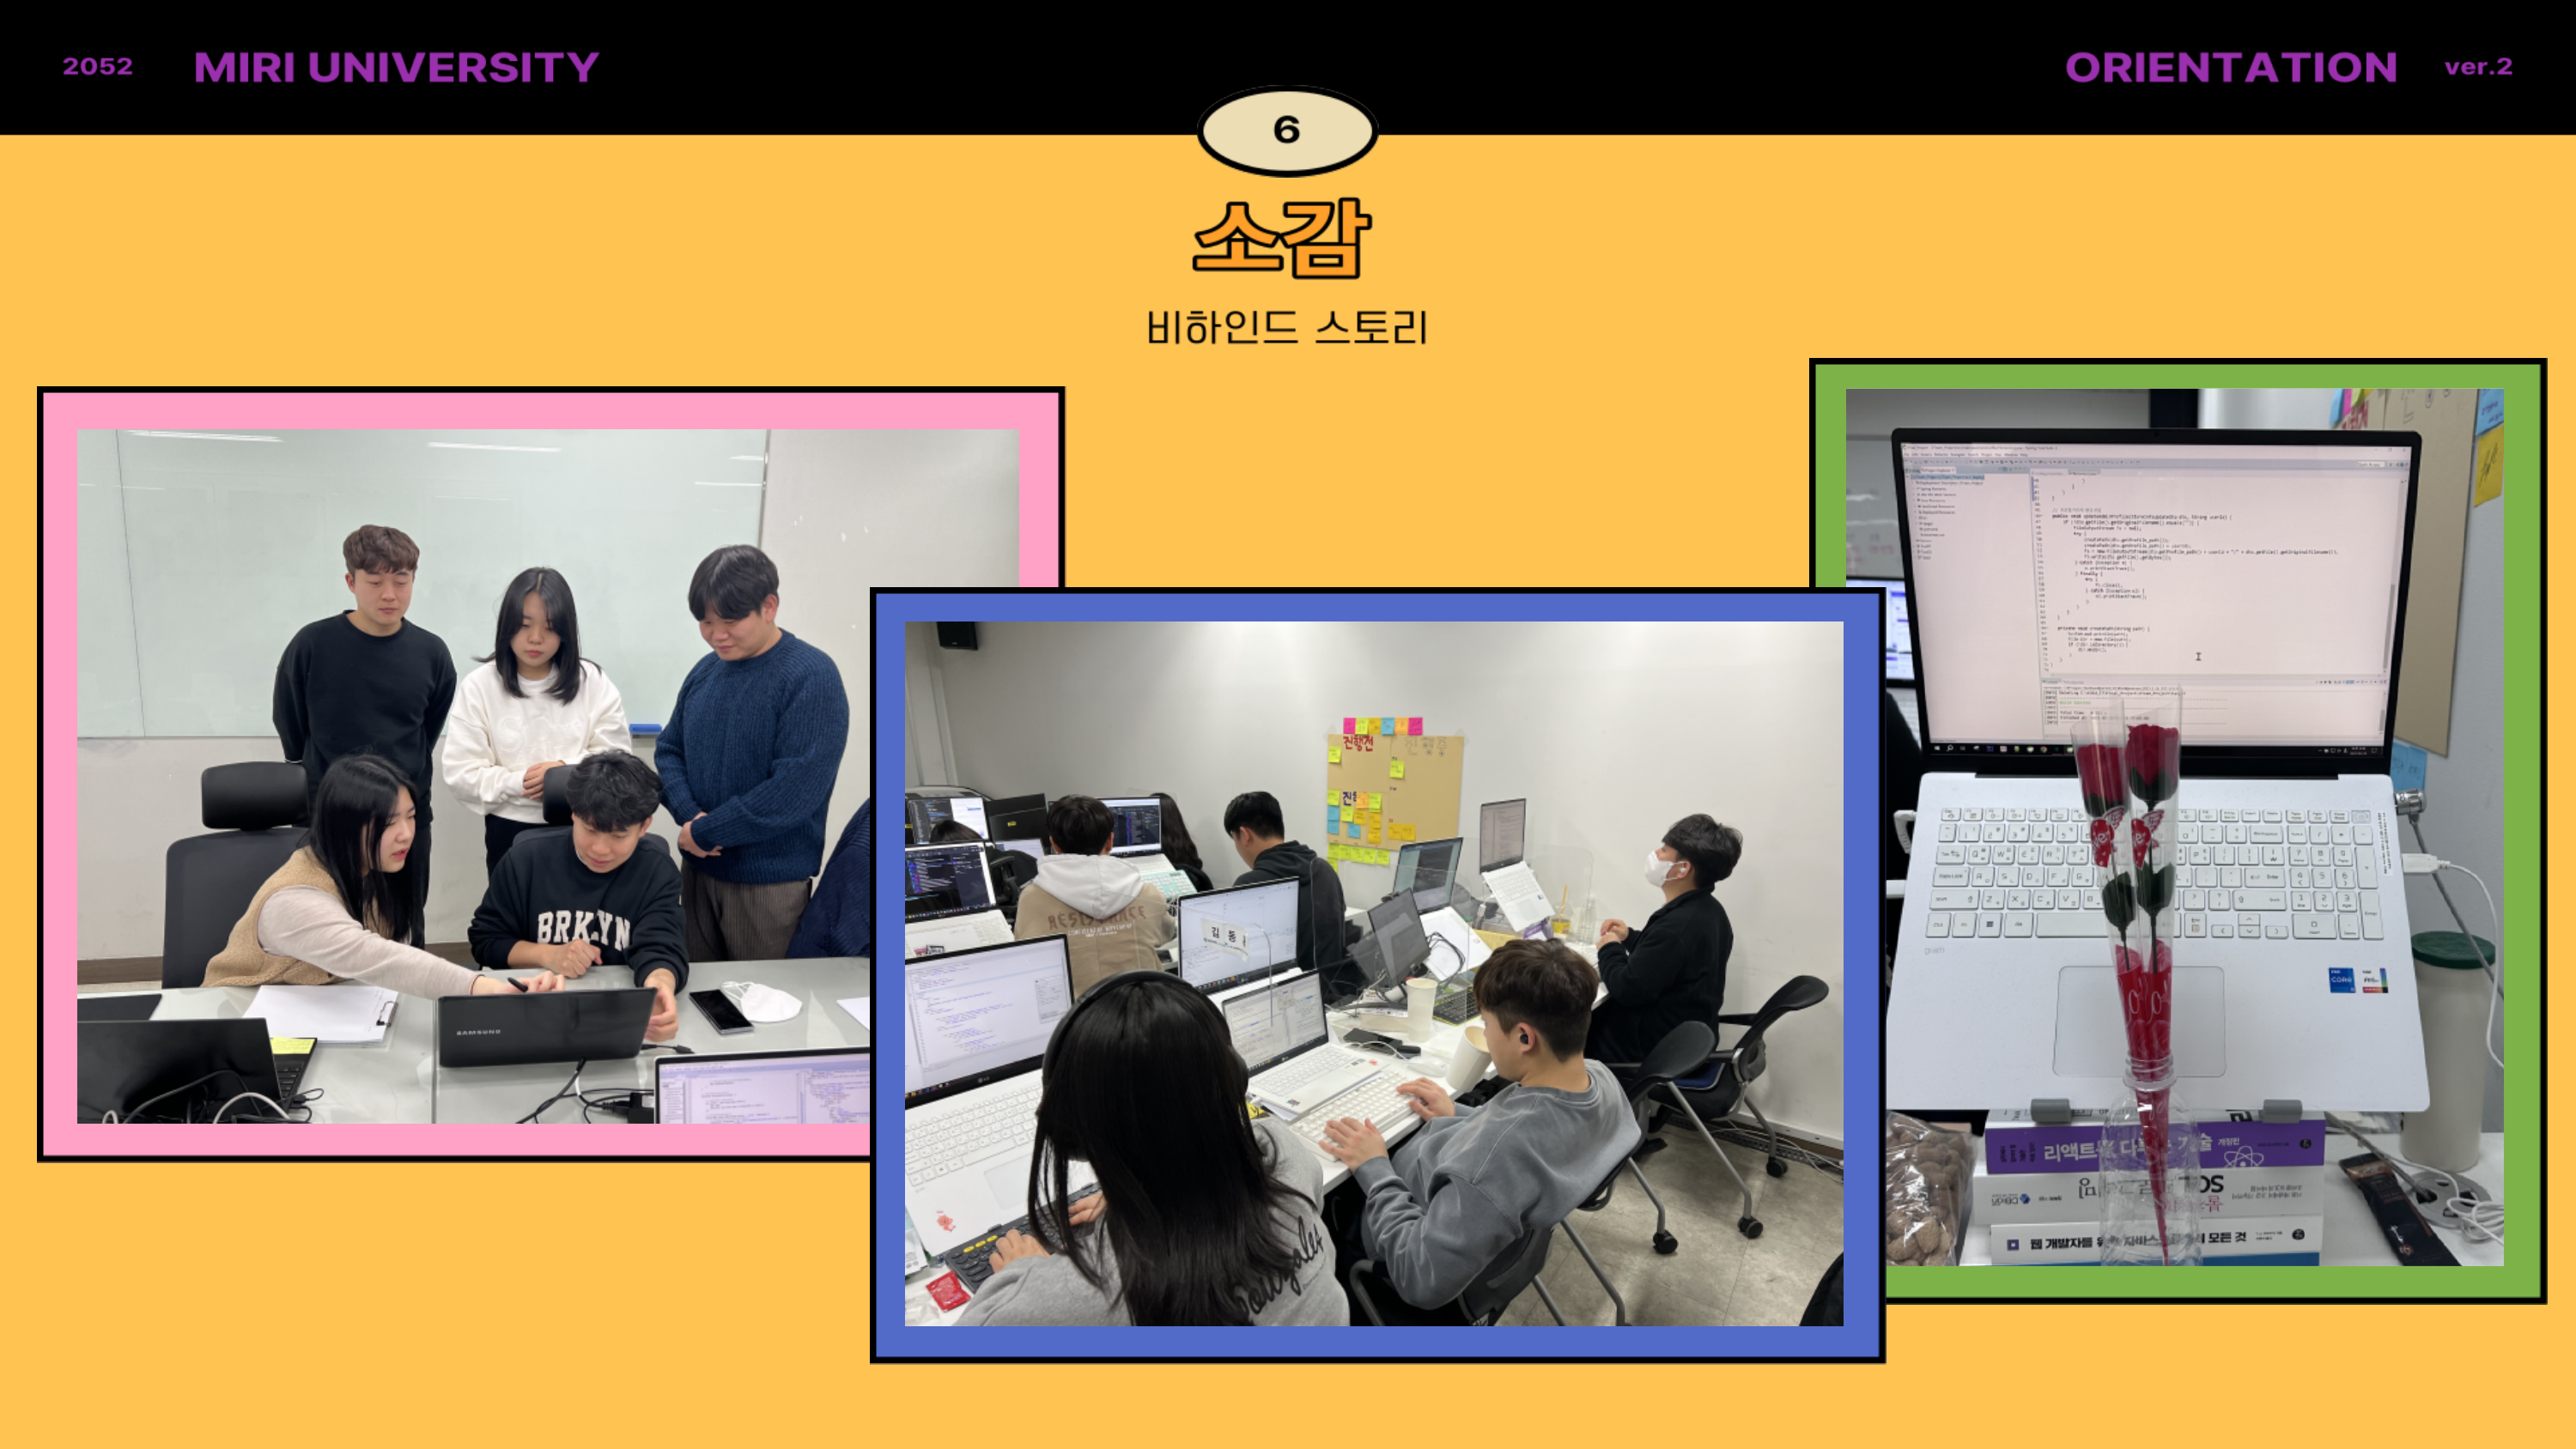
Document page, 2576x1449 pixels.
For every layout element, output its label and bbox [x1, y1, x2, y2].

picture [58, 47, 150, 87]
text_box [37, 386, 1067, 1163]
picture [185, 32, 621, 102]
picture [1856, 32, 2409, 102]
text_box [870, 587, 1887, 1366]
picture [621, 146, 1481, 377]
text_box [1197, 85, 1379, 179]
picture [1261, 100, 1320, 161]
picture [2437, 47, 2527, 87]
text_box [1809, 358, 2548, 1306]
text_box [0, 0, 2576, 136]
